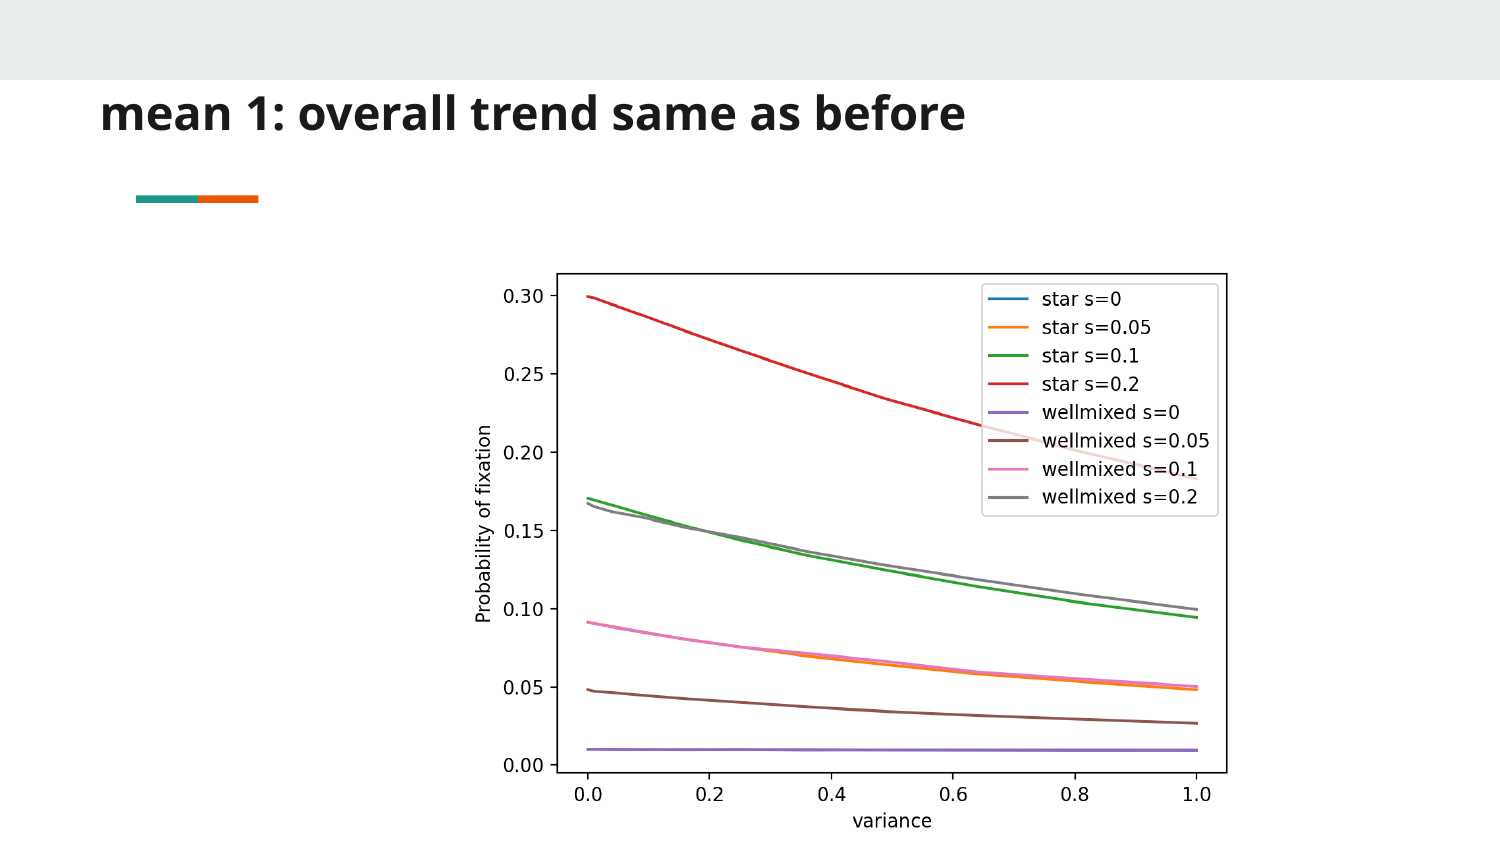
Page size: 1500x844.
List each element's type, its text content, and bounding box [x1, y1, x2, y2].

picture [448, 196, 1313, 844]
title mean 1: overall trend same as before [84, 68, 1347, 158]
